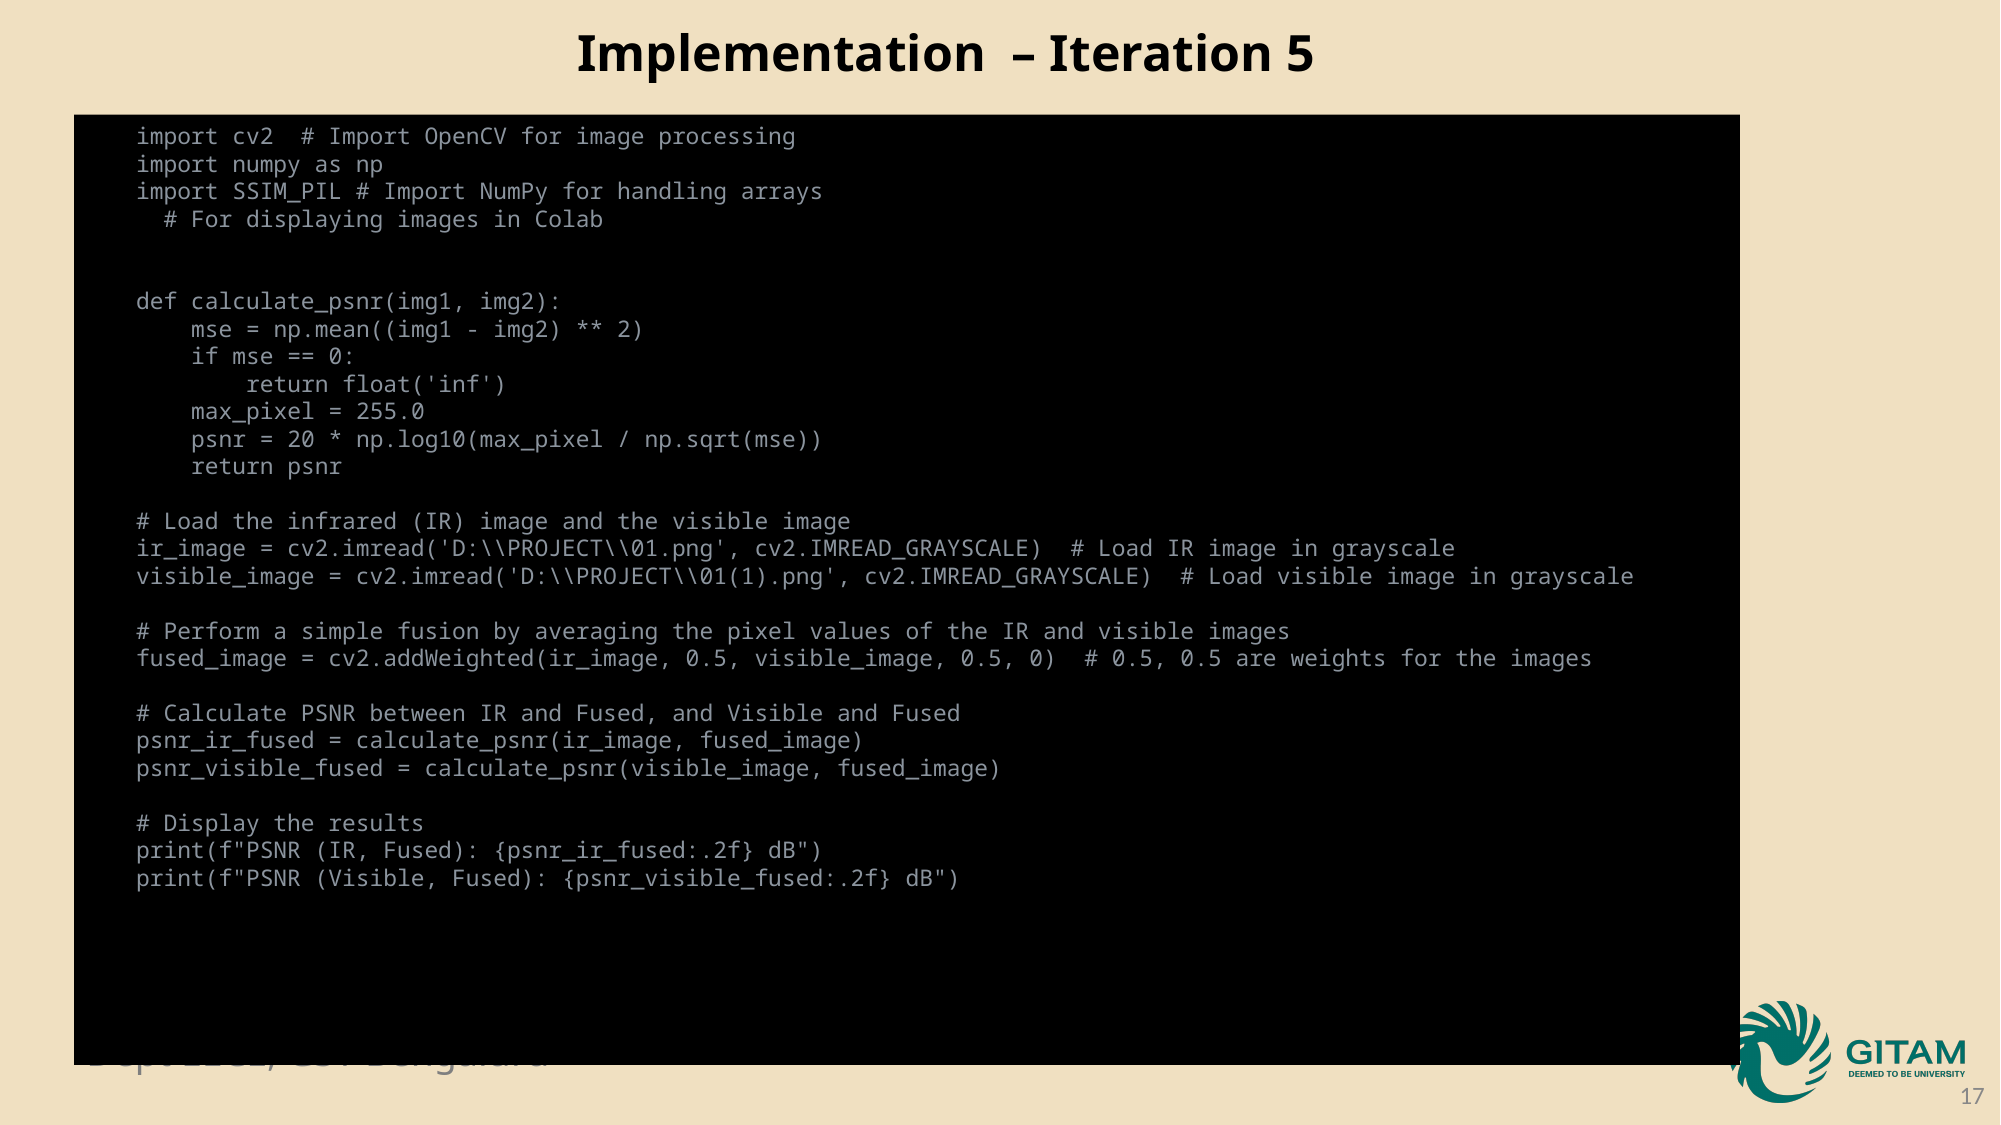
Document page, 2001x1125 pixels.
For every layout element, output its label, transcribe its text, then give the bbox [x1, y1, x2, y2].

picture [1740, 1001, 1965, 1065]
text_box import cv2 # Import OpenCV for image processing import numpy as np import SSIM_PIL # Import NumPy for handling arrays # For displaying images in Colab def calculate_psnr(img1, img2): mse = np.mean((img1 - img2) ** 2) if mse == 0: return float('inf') max_pixel = 255.0 psnr = 20 * np.log10(max_pixel / np.sqrt(mse)) return psnr # Load the infrared (IR) image and the visible image ir_image = cv2.imread('D:\\PROJECT\\01.png', cv2.IMREAD_GRAYSCALE) # Load IR image in grayscale visible_image = cv2.imread('D:\\PROJECT\\01(1).png', cv2.IMREAD_GRAYSCALE) # Load visible image in grayscale # Perform a simple fusion by averaging the pixel values of the IR and visible images fused_image = cv2.addWeighted(ir_image, 0.5, visible_image, 0.5, 0) # 0.5, 0.5 are weights for the images # Calculate PSNR between IR and Fused, and Visible and Fused psnr_ir_fused = calculate_psnr(ir_image, fused_image) psnr_visible_fused = calculate_psnr(visible_image, fused_image) # Display the results print(f"PSNR (IR, Fused): {psnr_ir_fused:.2f} dB") print(f"PSNR (Visible, Fused): {psnr_visible_fused:.2f} dB") [74, 114, 1740, 1065]
slide_number 17 [1550, 1065, 2000, 1125]
text_box Implementation – Iteration 5 [0, 13, 1906, 115]
